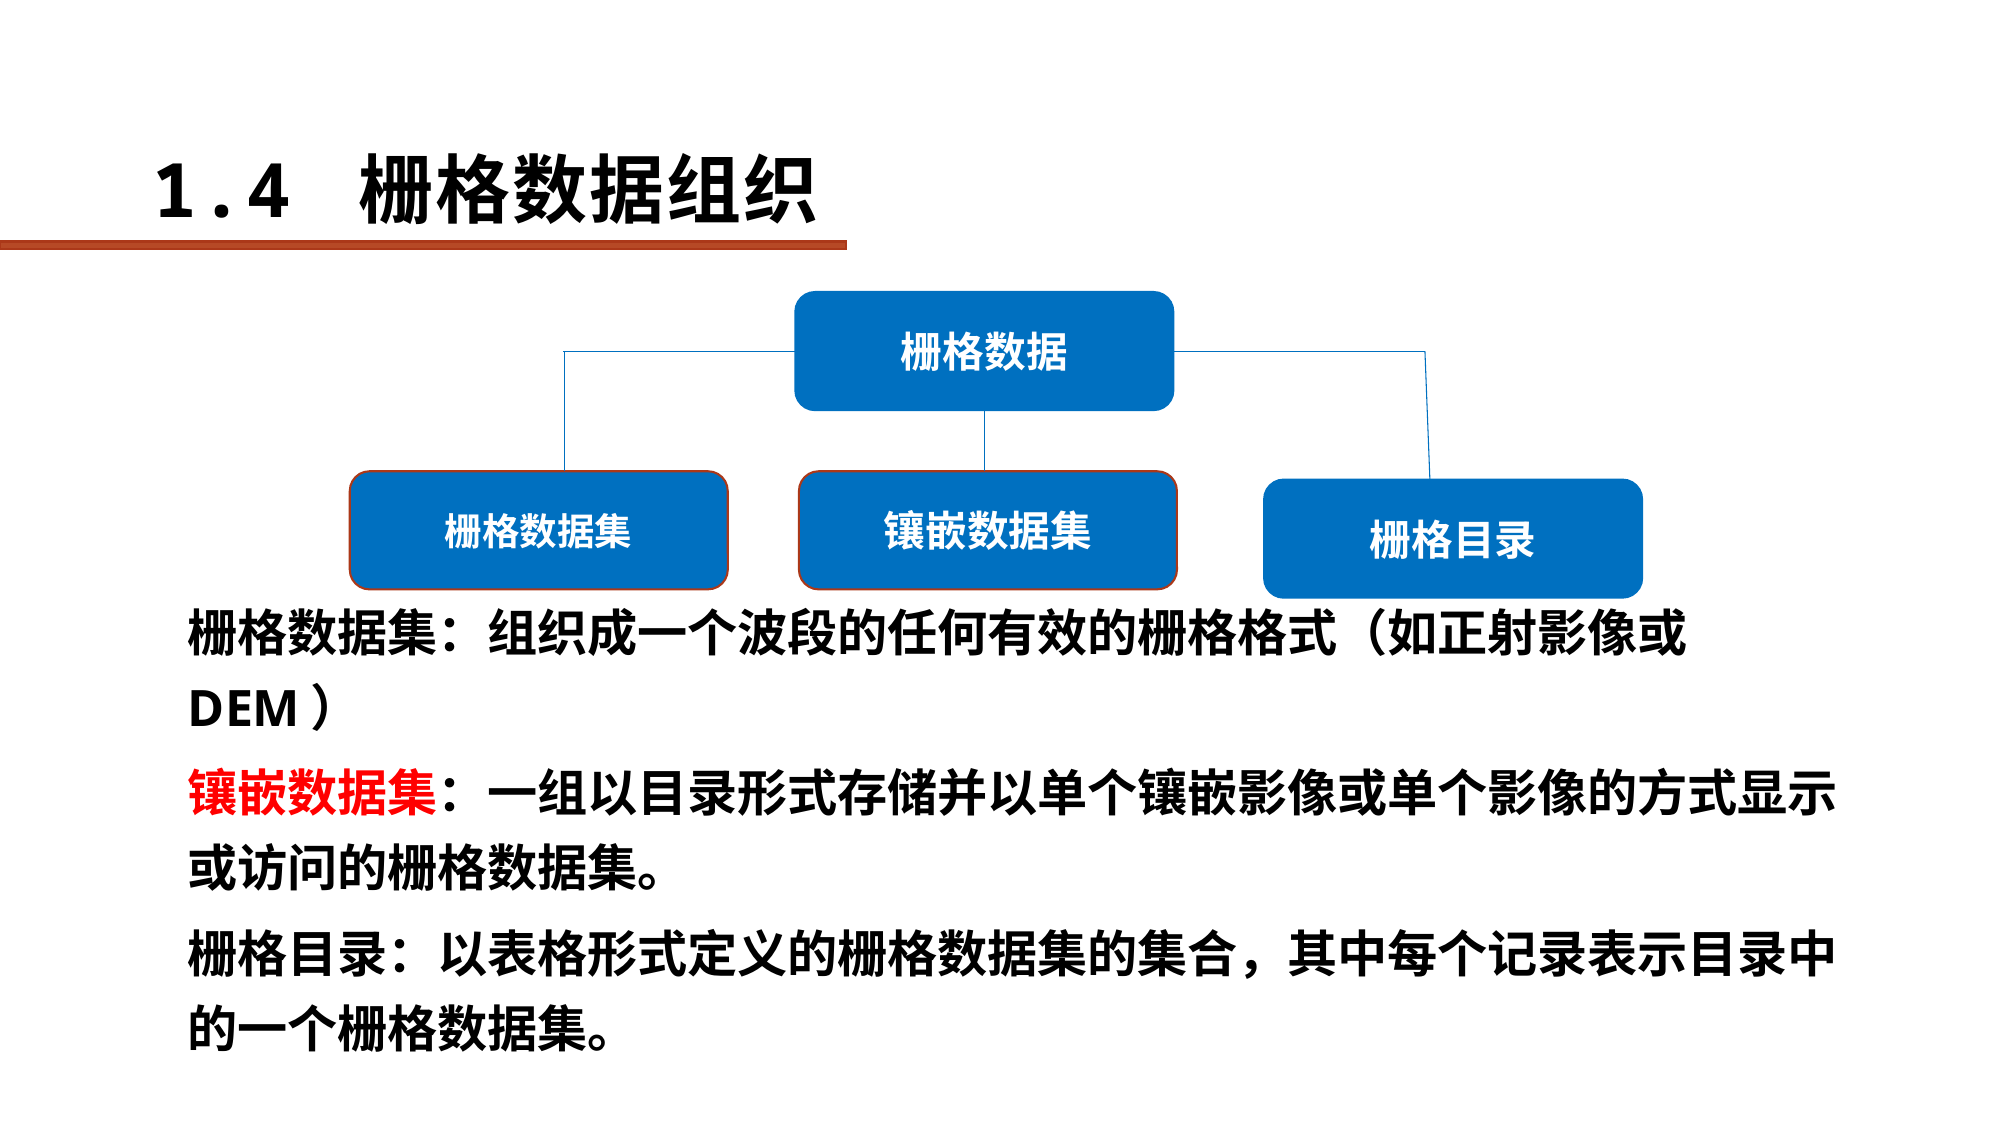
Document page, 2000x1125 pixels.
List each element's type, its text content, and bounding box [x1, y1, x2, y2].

text_box 栅格数据集 [348, 470, 729, 591]
text_box 栅格数据 [794, 290, 1175, 412]
title 1.4 栅格数据组织 [137, 16, 1638, 242]
list 栅格数据集：组织成一个波段的任何有效的栅格格式（如正射影像或DEM） 镶嵌数据集：一组以目录形式存储并以单个镶嵌影像或单个影像的方式显示或访问的栅格数据集。 栅格目录：以表格形式定义的栅格数据集的集合，其中每个记录表示目录中的一个栅格数据集。 [172, 302, 1874, 1071]
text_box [1424, 351, 1430, 480]
text_box 镶嵌数据集 [797, 470, 1179, 591]
text_box 栅格目录 [1263, 478, 1644, 599]
